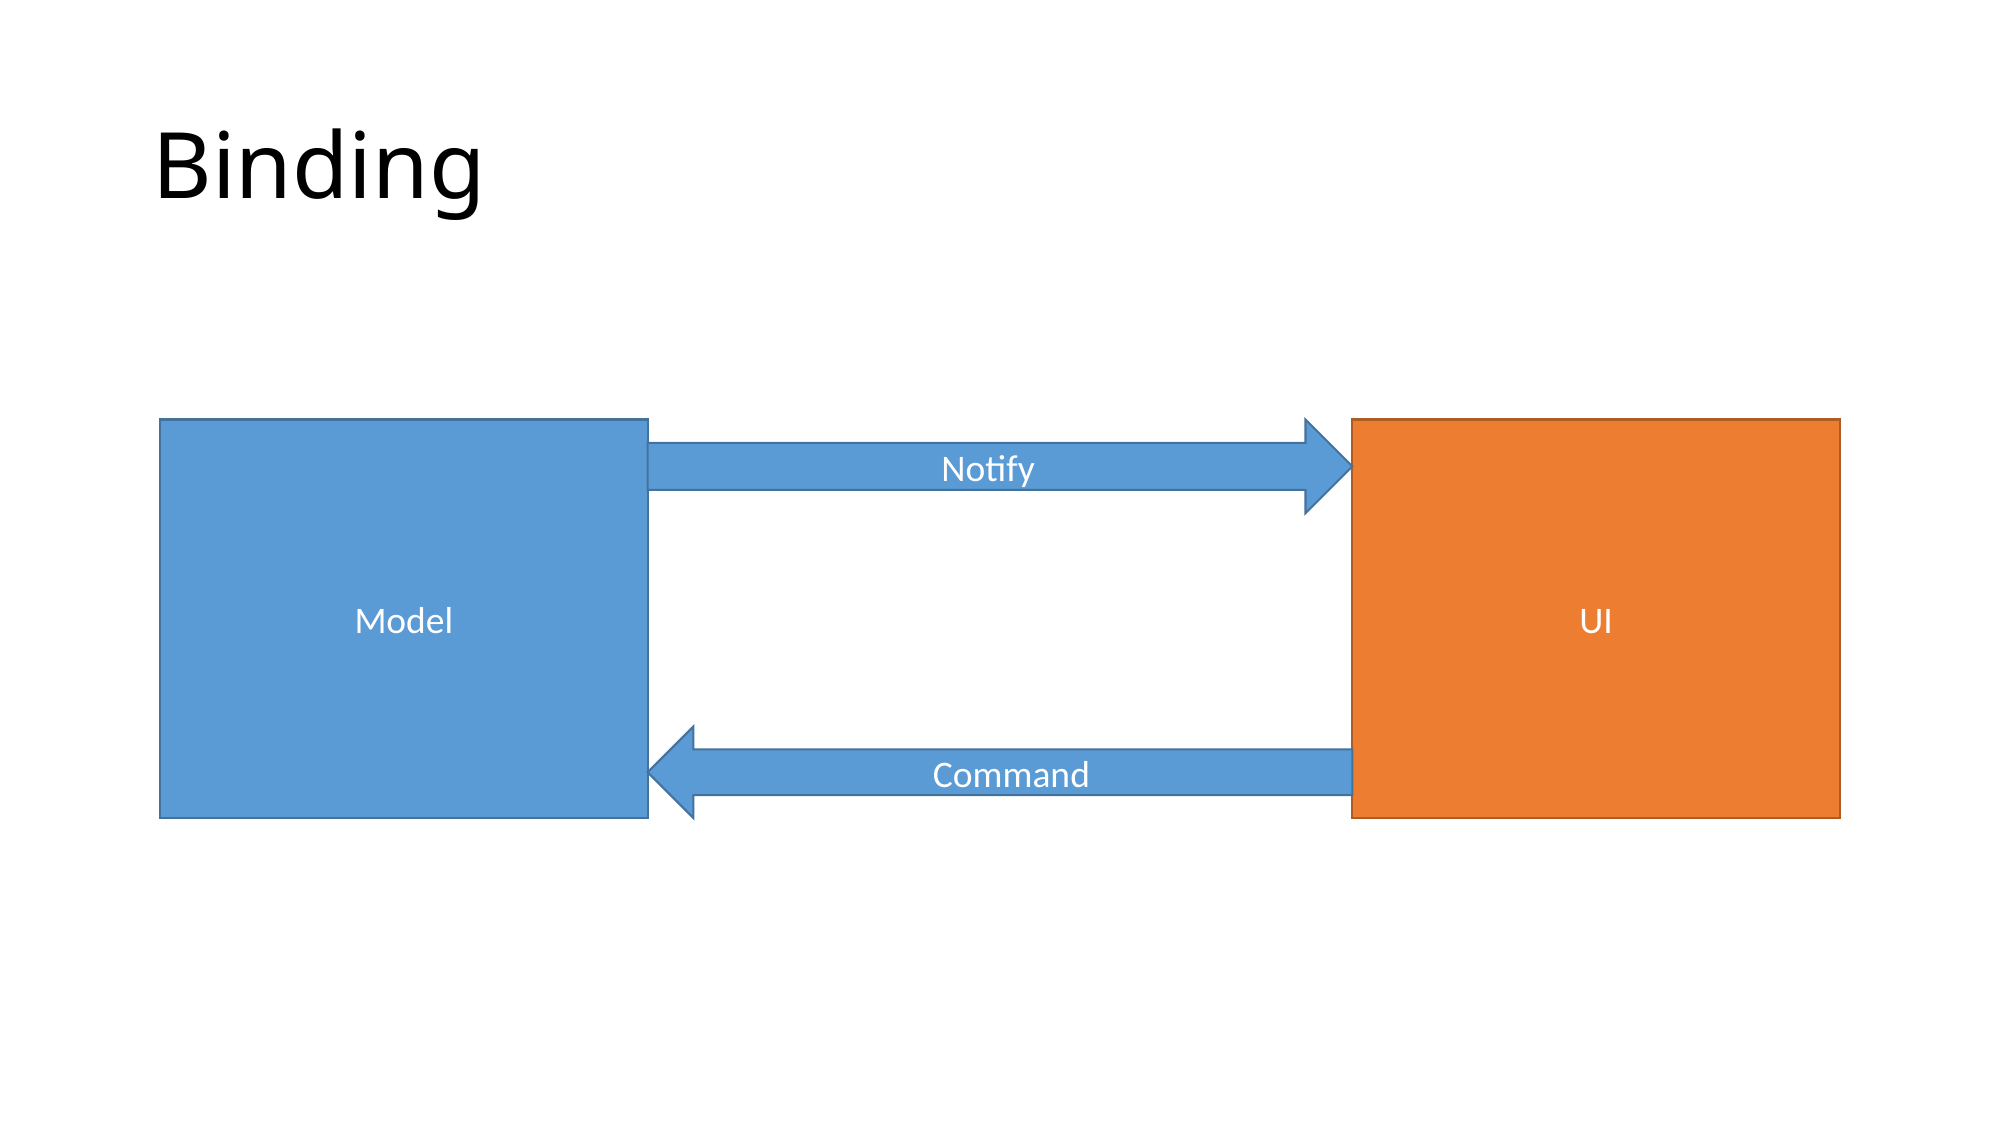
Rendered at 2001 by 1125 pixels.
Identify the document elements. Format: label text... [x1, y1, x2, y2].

title Binding [137, 59, 1863, 278]
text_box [160, 419, 1840, 818]
